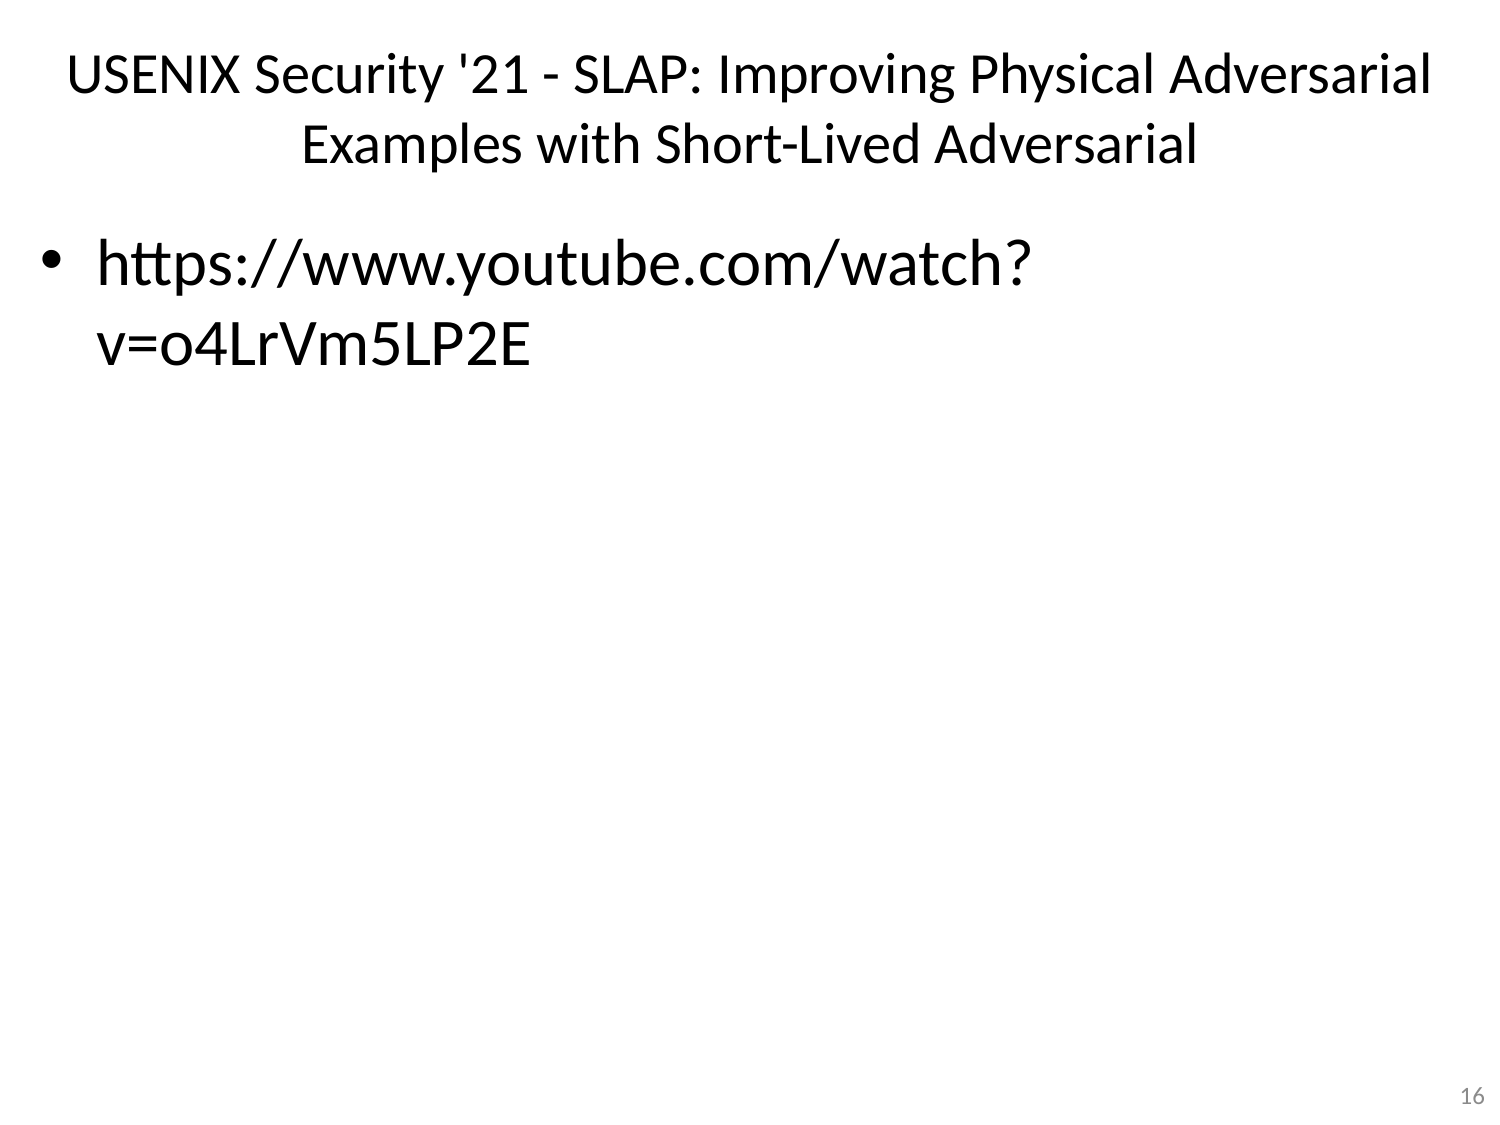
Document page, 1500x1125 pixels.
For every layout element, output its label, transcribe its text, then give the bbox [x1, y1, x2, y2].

title USENIX Security '21 - SLAP: Improving Physical Adversarial Examples with Short-Lived Adversarial [24, 11, 1475, 200]
list https://www.youtube.com/watch?v=o4LrVm5LP2E [24, 210, 1475, 1066]
